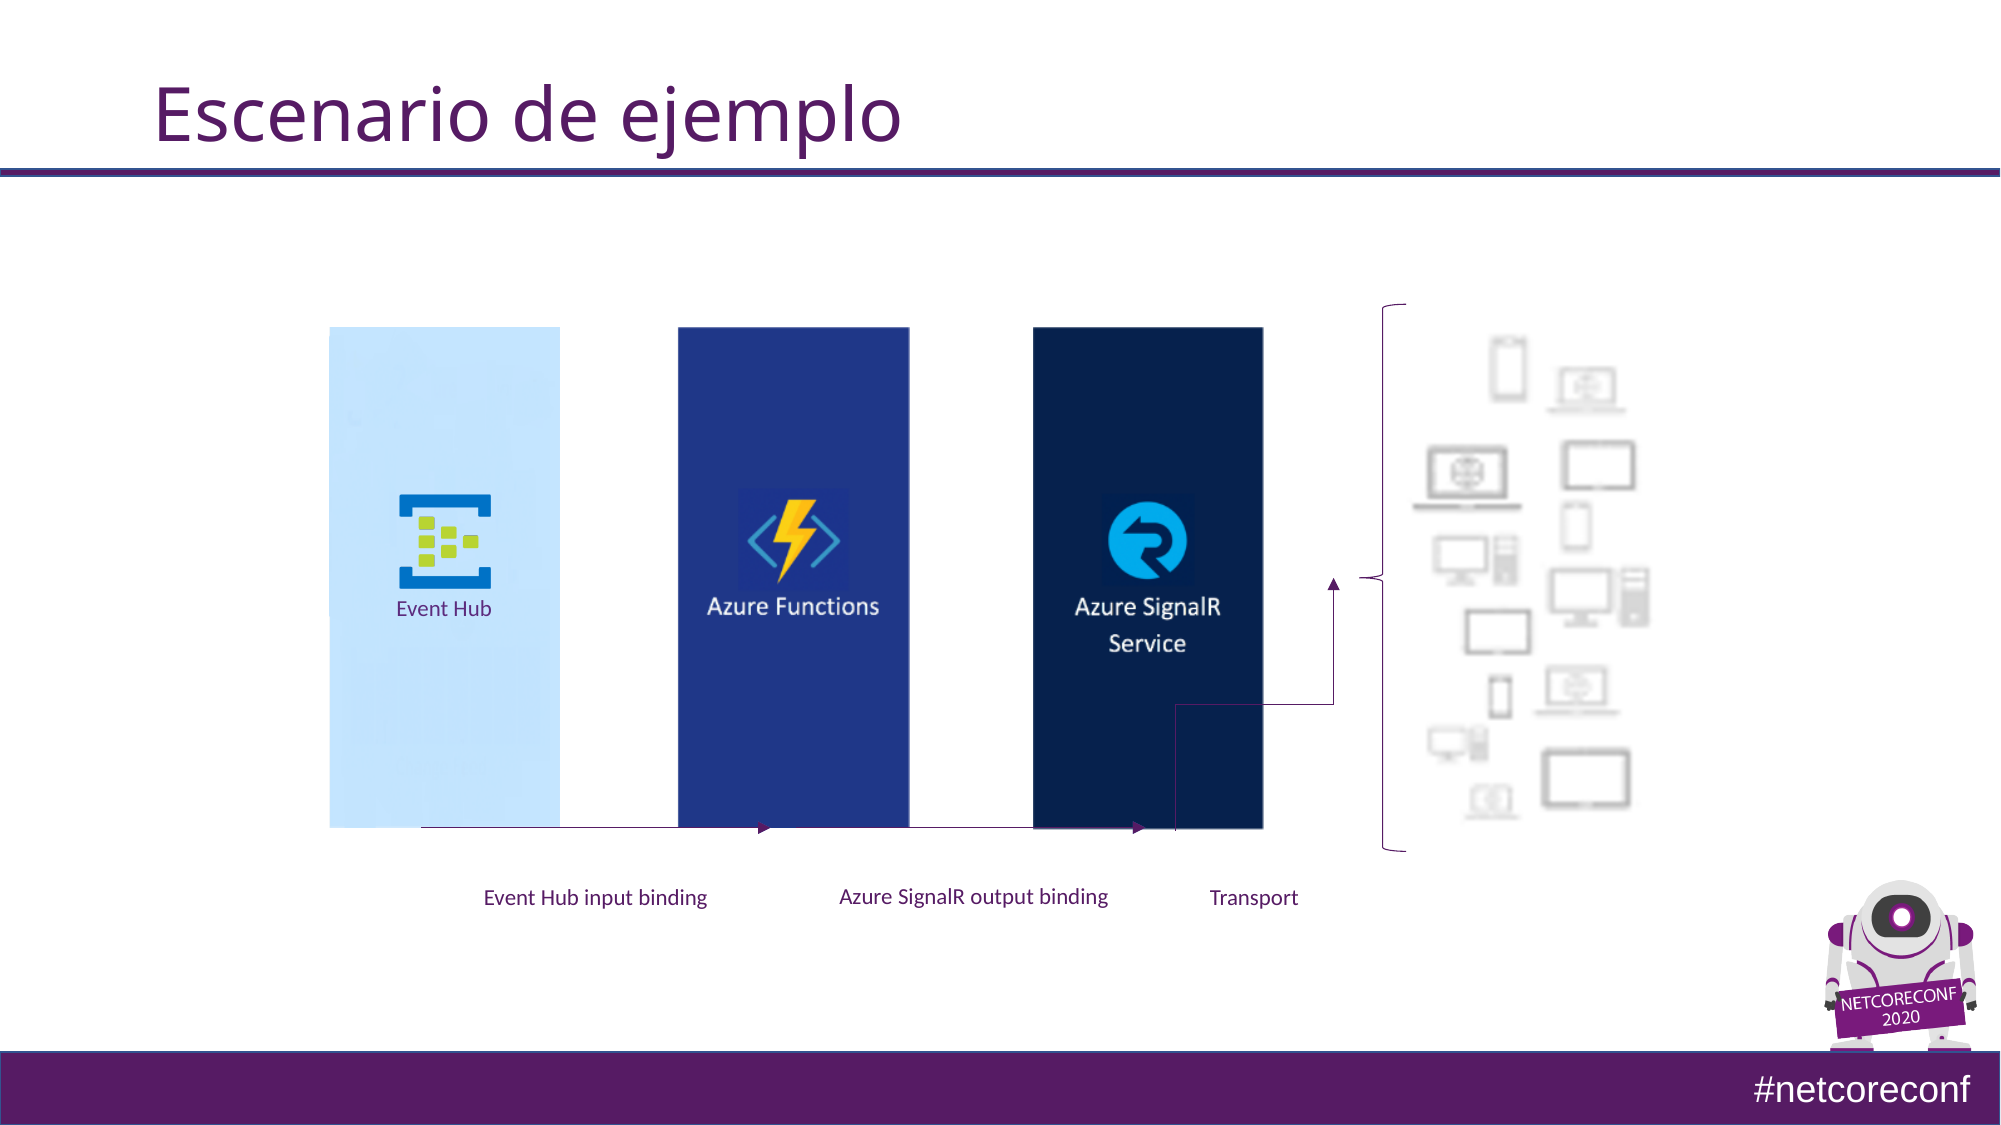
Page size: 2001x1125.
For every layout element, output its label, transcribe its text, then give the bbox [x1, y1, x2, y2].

text_box Azure SignalR output binding [971, 873, 1149, 917]
text_box Event Hub input binding [597, 874, 771, 918]
picture [1824, 880, 1977, 1051]
picture [1388, 310, 1679, 845]
picture [1033, 327, 1264, 830]
text_box Transport [1175, 874, 1334, 918]
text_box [1127, 625, 1381, 784]
text_box [1359, 303, 1407, 852]
text_box Azure SignalR output binding [799, 873, 970, 917]
picture [677, 327, 910, 828]
title Escenario de ejemplo [137, 20, 1863, 213]
text_box Event Hub input binding [421, 874, 595, 918]
picture [329, 327, 560, 829]
